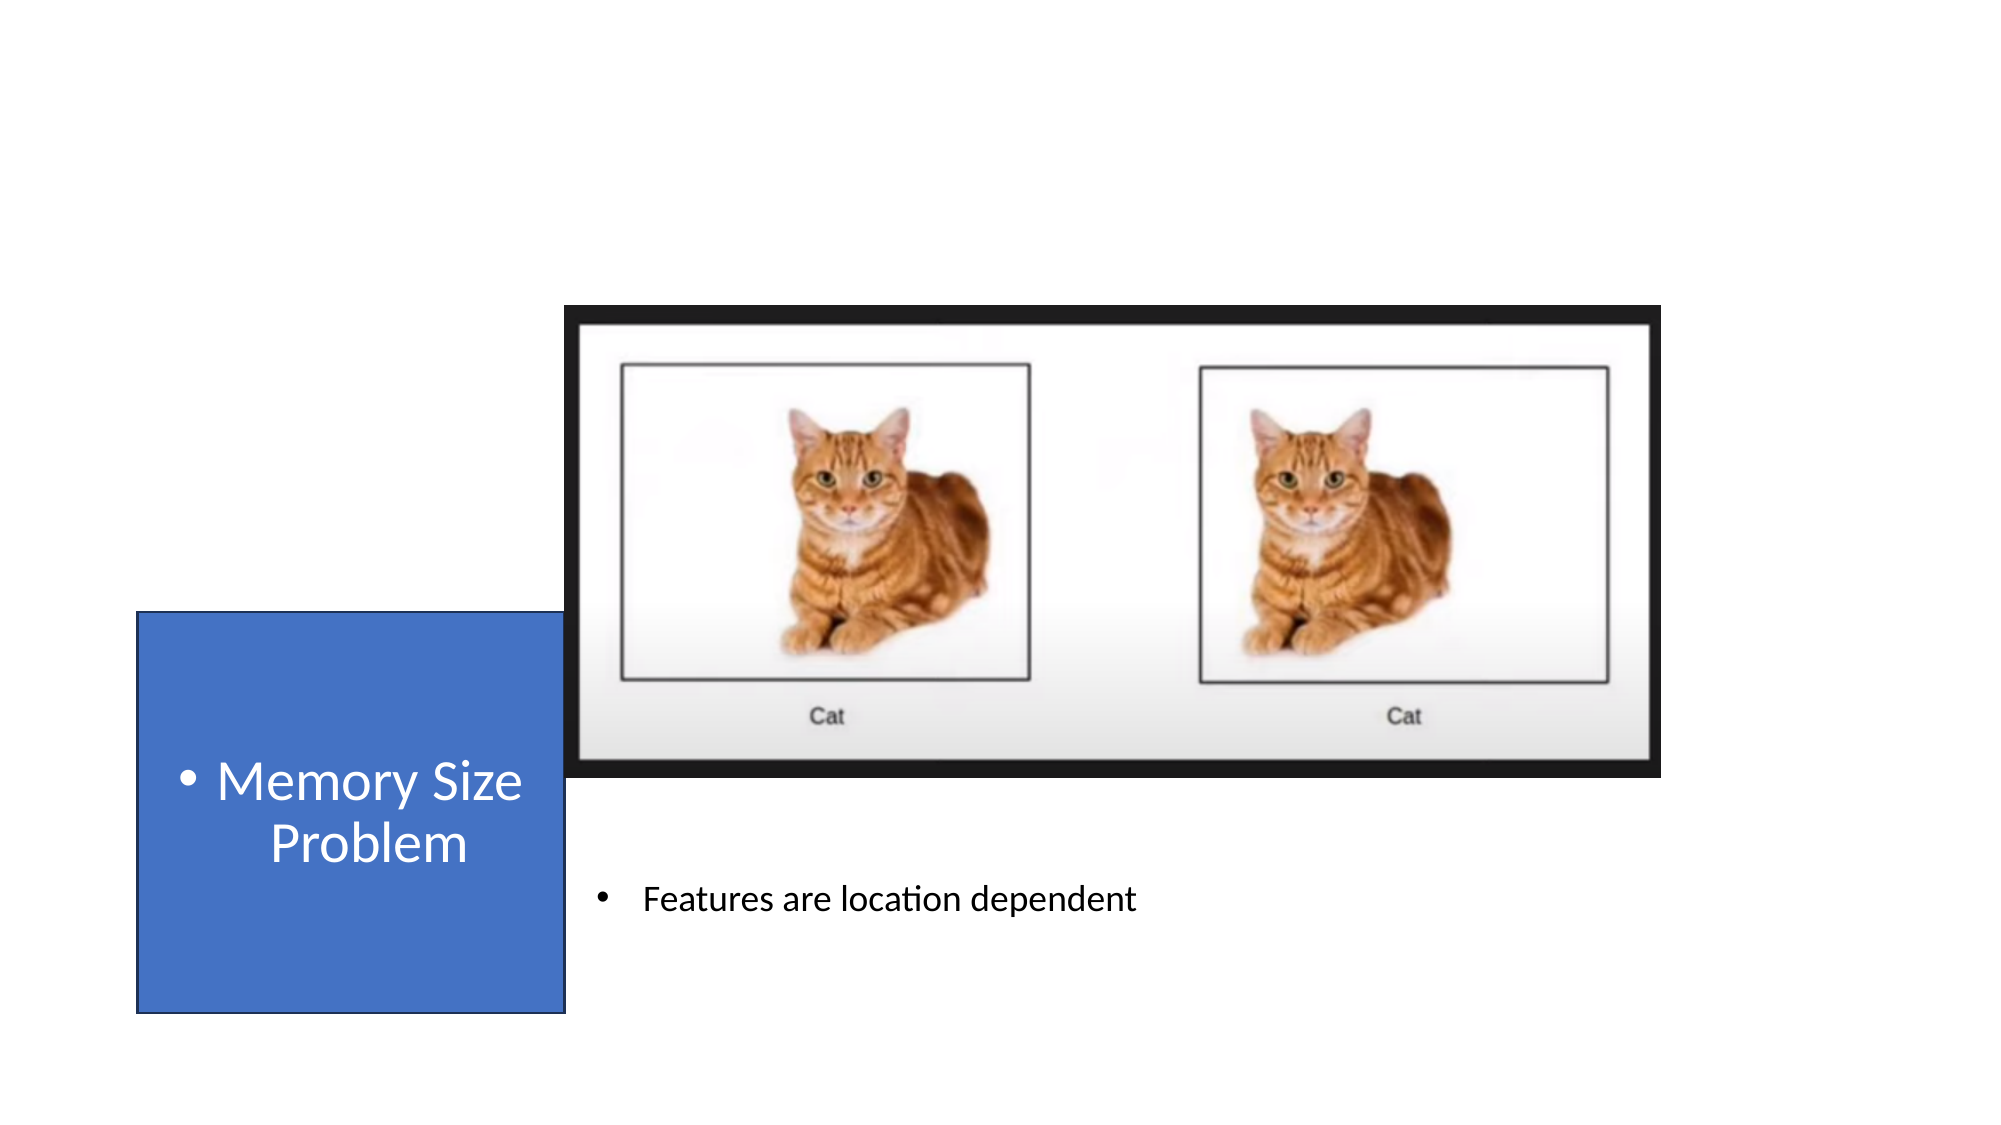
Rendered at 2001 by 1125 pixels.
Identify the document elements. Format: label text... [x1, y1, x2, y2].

text_box Features are location dependent [581, 866, 1603, 926]
list Memory Size Problem [136, 611, 566, 1014]
picture [564, 304, 1661, 779]
